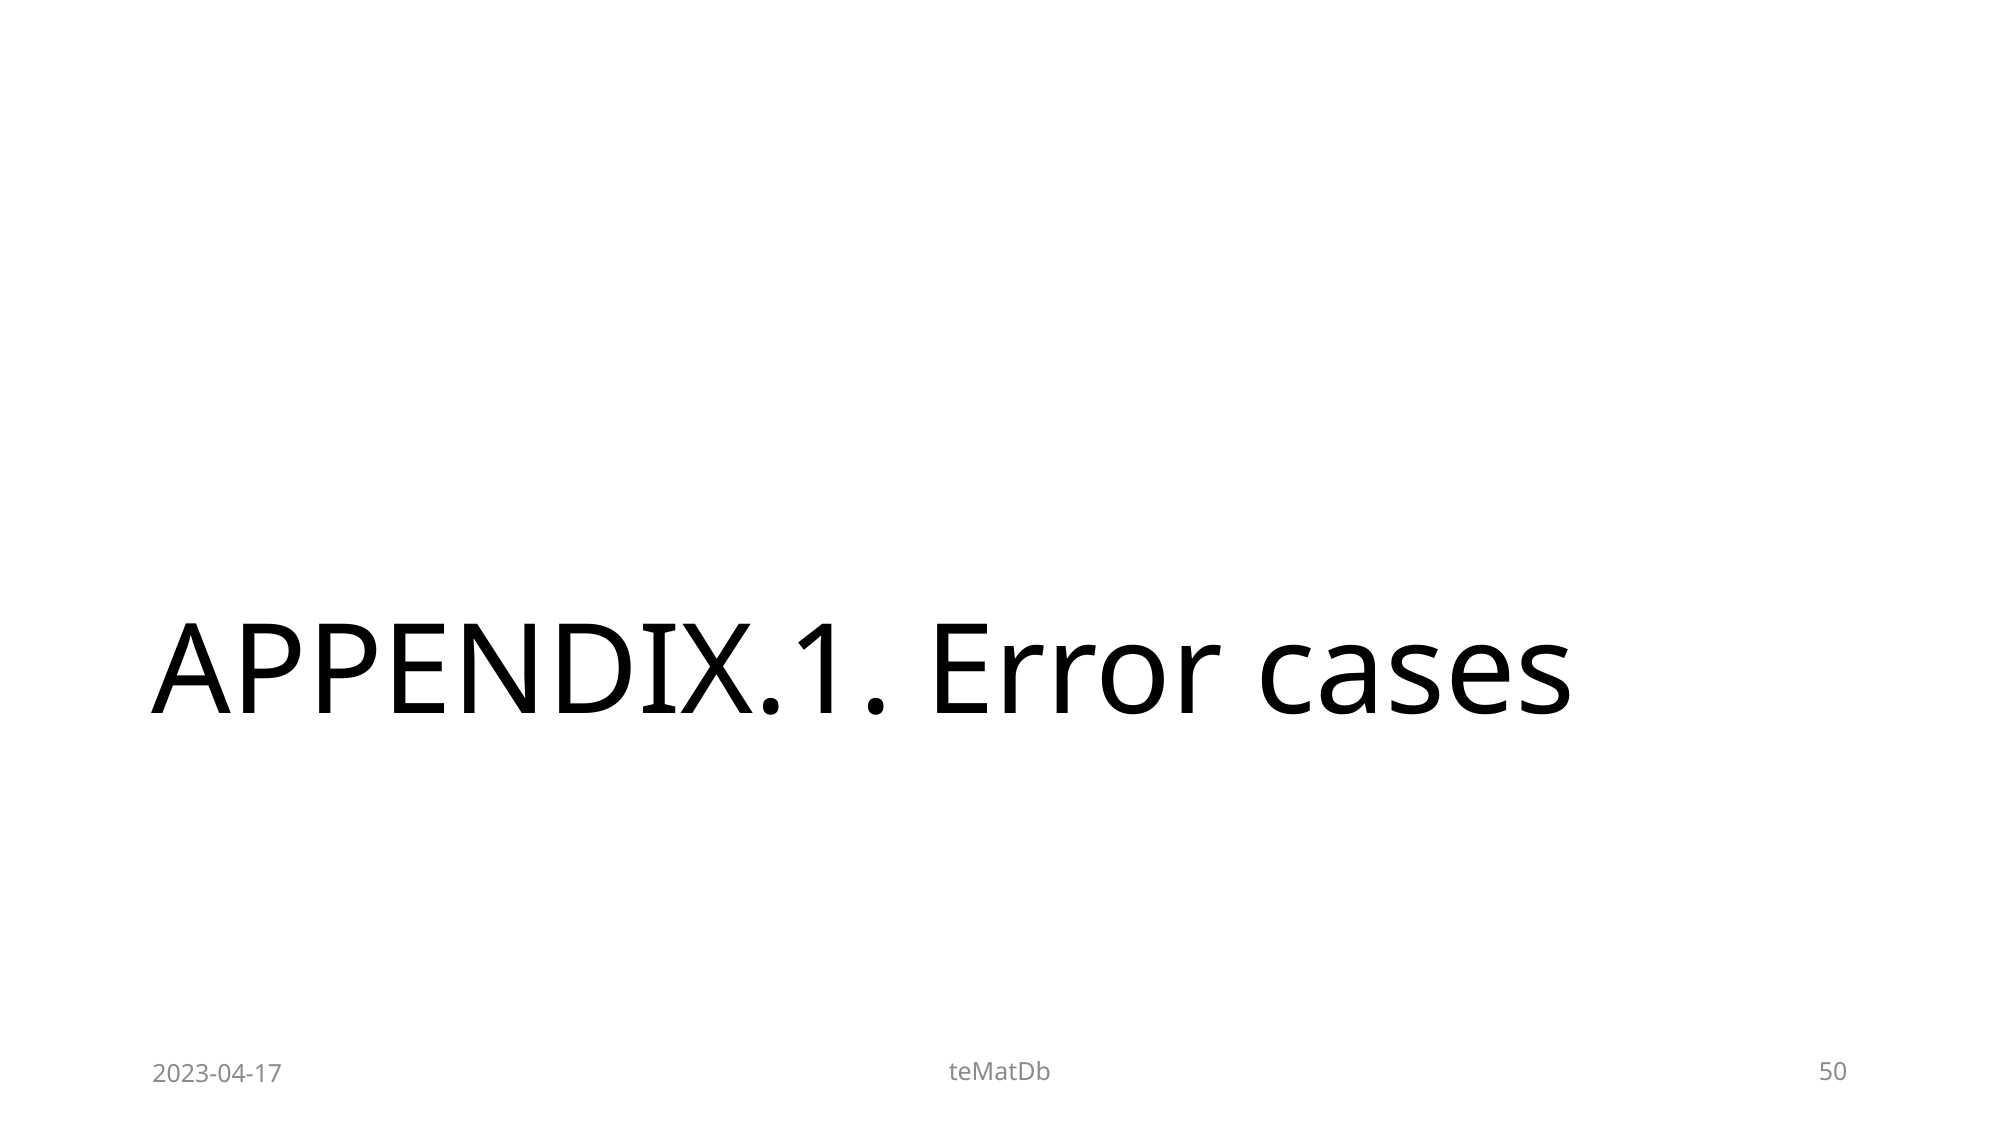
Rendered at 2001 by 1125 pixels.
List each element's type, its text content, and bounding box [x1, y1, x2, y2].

title APPENDIX.1. Error cases [136, 280, 1862, 749]
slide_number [137, 1042, 588, 1103]
slide_number 50 [1412, 1042, 1863, 1103]
footer teMatDb [662, 1042, 1338, 1103]
